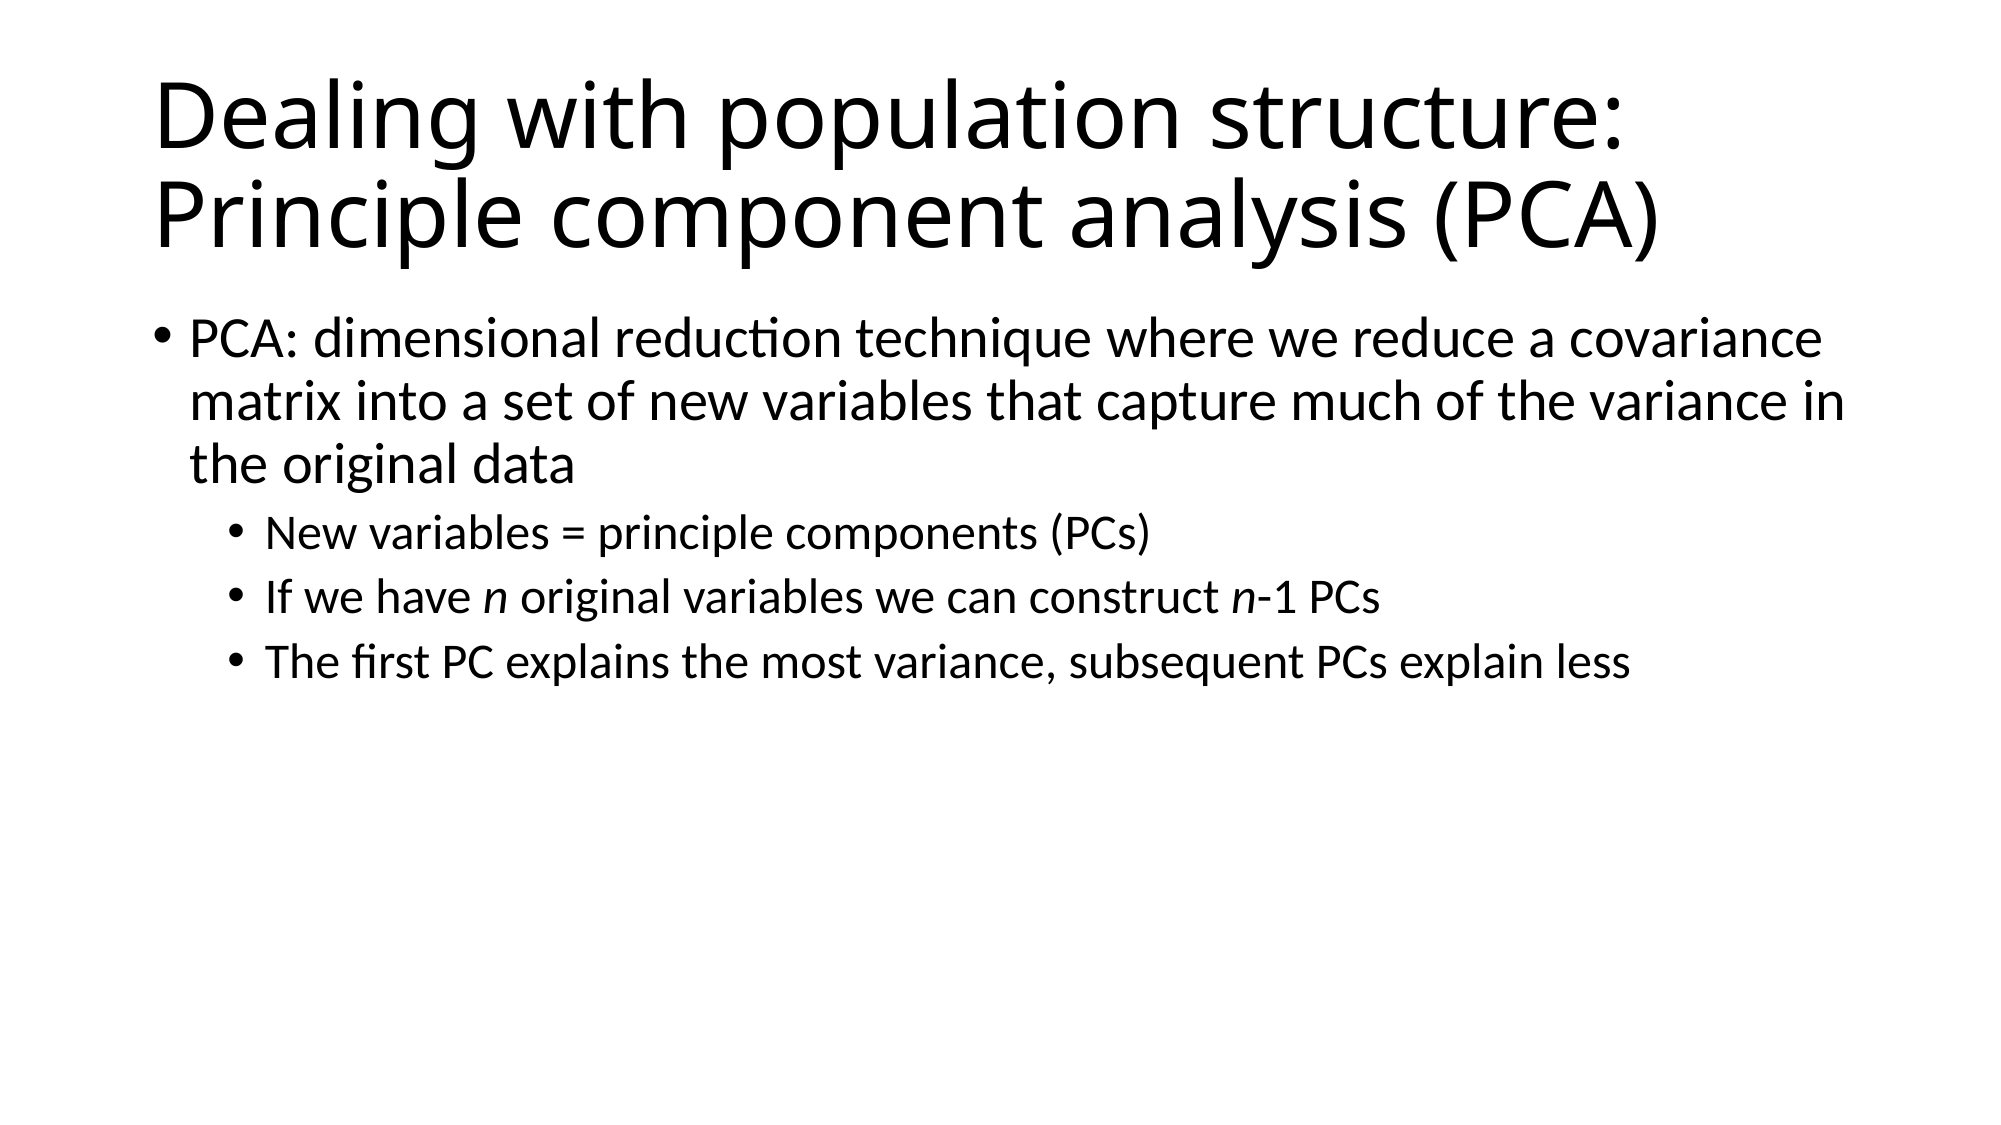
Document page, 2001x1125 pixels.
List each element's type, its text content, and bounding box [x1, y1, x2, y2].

title Dealing with population structure: Principle component analysis (PCA) [137, 59, 1863, 278]
list PCA: dimensional reduction technique where we reduce a covariance matrix into a set of new variables that capture much of the variance in the original data New variables = principle components (PCs) If we have n original variables we can construct n-1 PCs The first PC explains the most variance, subsequent PCs explain less [137, 299, 1863, 1014]
